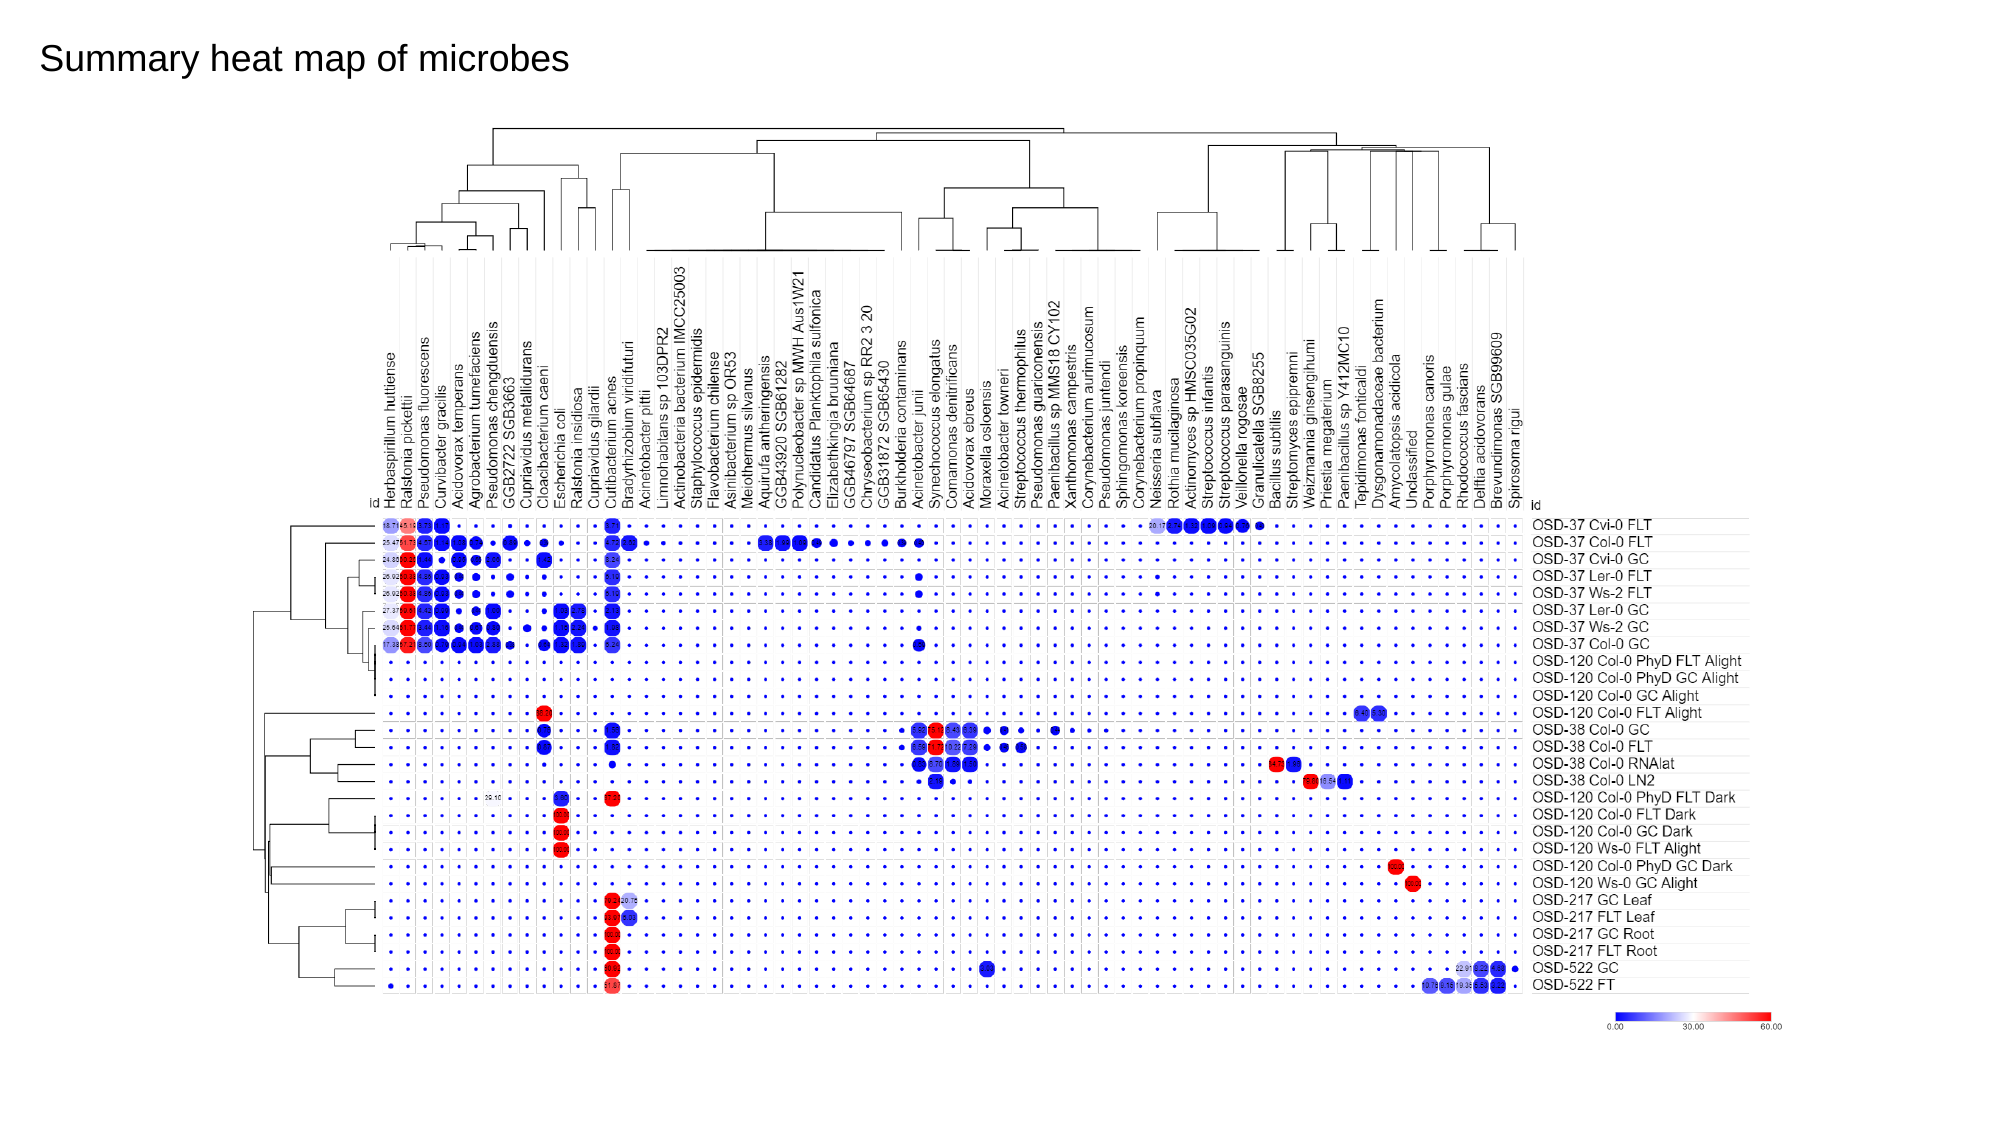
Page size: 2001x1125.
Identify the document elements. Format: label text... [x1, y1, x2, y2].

text_box Summary heat map of microbes [24, 26, 1025, 87]
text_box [252, 116, 1797, 1037]
